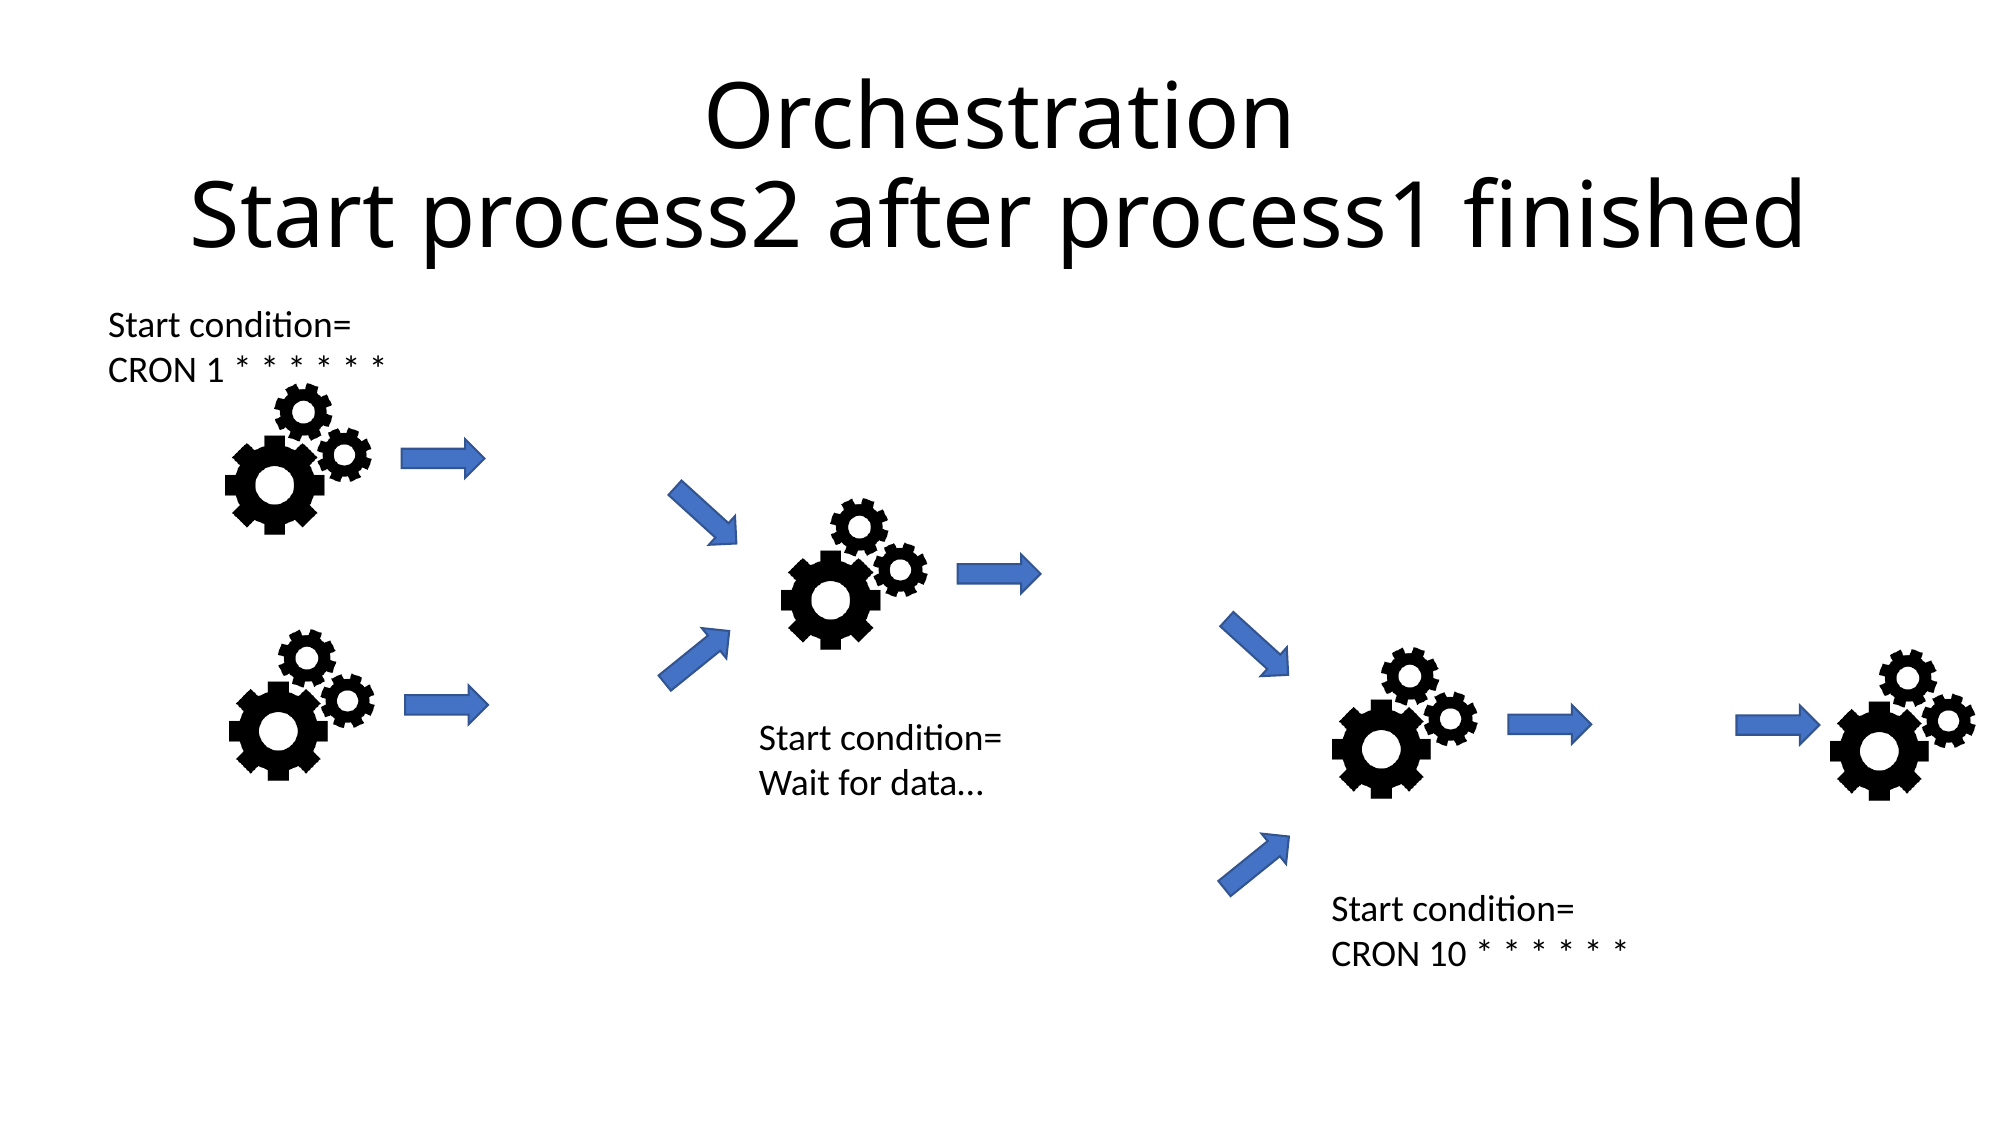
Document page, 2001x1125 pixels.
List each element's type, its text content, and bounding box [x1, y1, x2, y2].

title Orchestration Start process2 after process1 finished [137, 59, 1863, 278]
text_box [404, 682, 490, 727]
text_box Start condition= CRON 10 * * * * * * [1316, 876, 1654, 982]
picture [770, 490, 938, 657]
picture [1819, 641, 1986, 808]
text_box [667, 479, 738, 546]
text_box [1218, 610, 1290, 678]
text_box [1216, 832, 1291, 898]
text_box [400, 436, 486, 481]
text_box [956, 551, 1043, 596]
text_box [1507, 702, 1593, 747]
text_box Start condition= Wait for data… [744, 705, 1018, 811]
text_box [657, 626, 731, 693]
picture [214, 375, 382, 542]
picture [218, 621, 385, 789]
picture [1321, 639, 1488, 806]
text_box Start condition= CRON 1 * * * * * * [93, 292, 412, 398]
text_box [1735, 703, 1819, 748]
